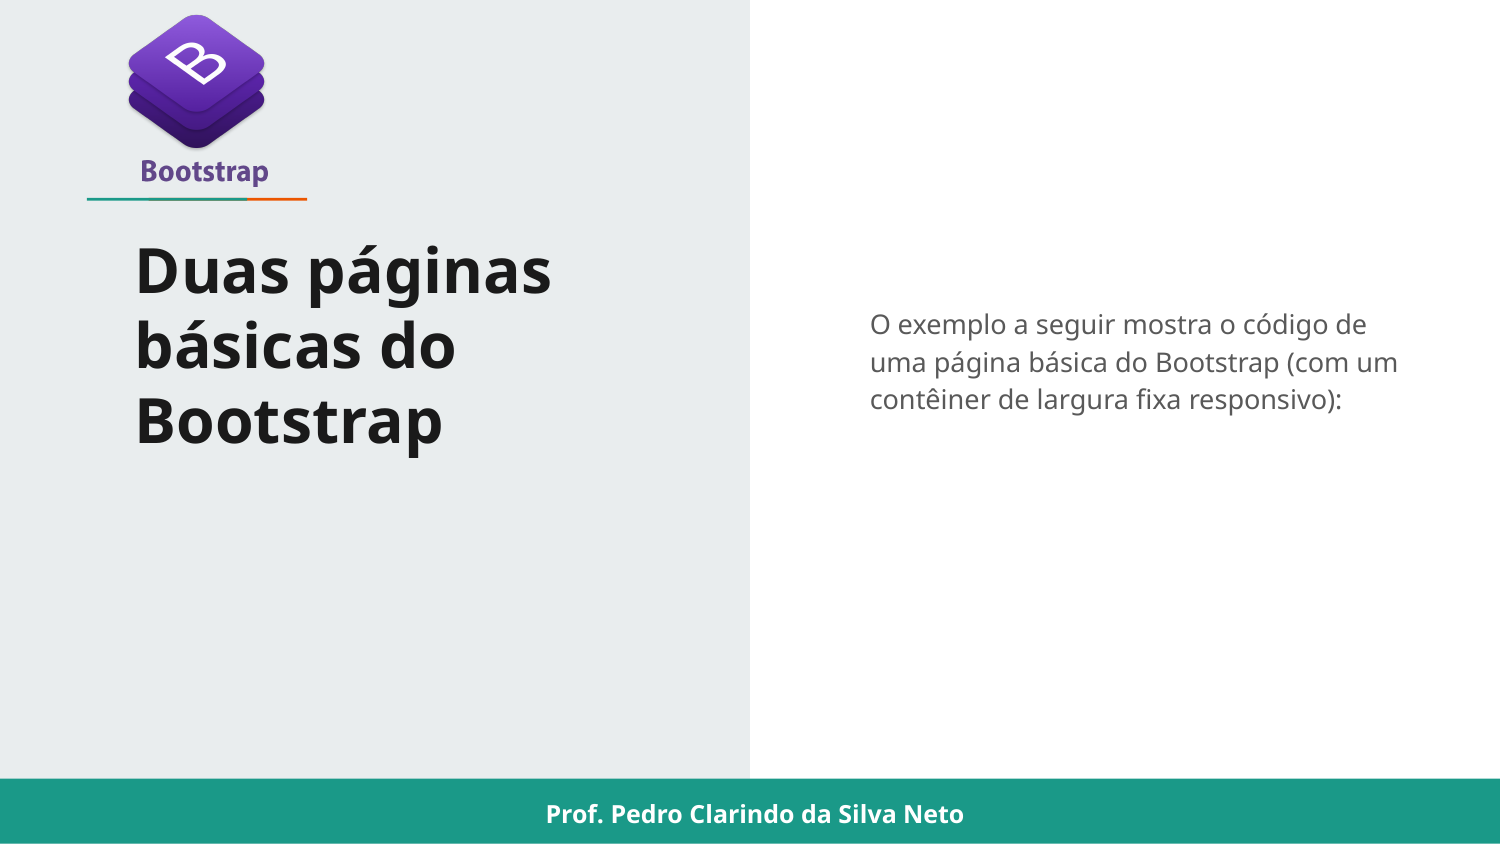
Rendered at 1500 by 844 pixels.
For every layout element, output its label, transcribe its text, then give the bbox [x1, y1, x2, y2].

text_box [0, 778, 1500, 844]
title Duas páginas básicas do Bootstrap [119, 216, 662, 494]
subtitle O exemplo a seguir mostra o código de uma página básica do Bootstrap (com um contêiner de largura fixa responsivo): [854, 287, 1424, 556]
title Prof. Pedro Clarindo da Silva Neto [10, 794, 1500, 844]
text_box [99, 10, 306, 212]
